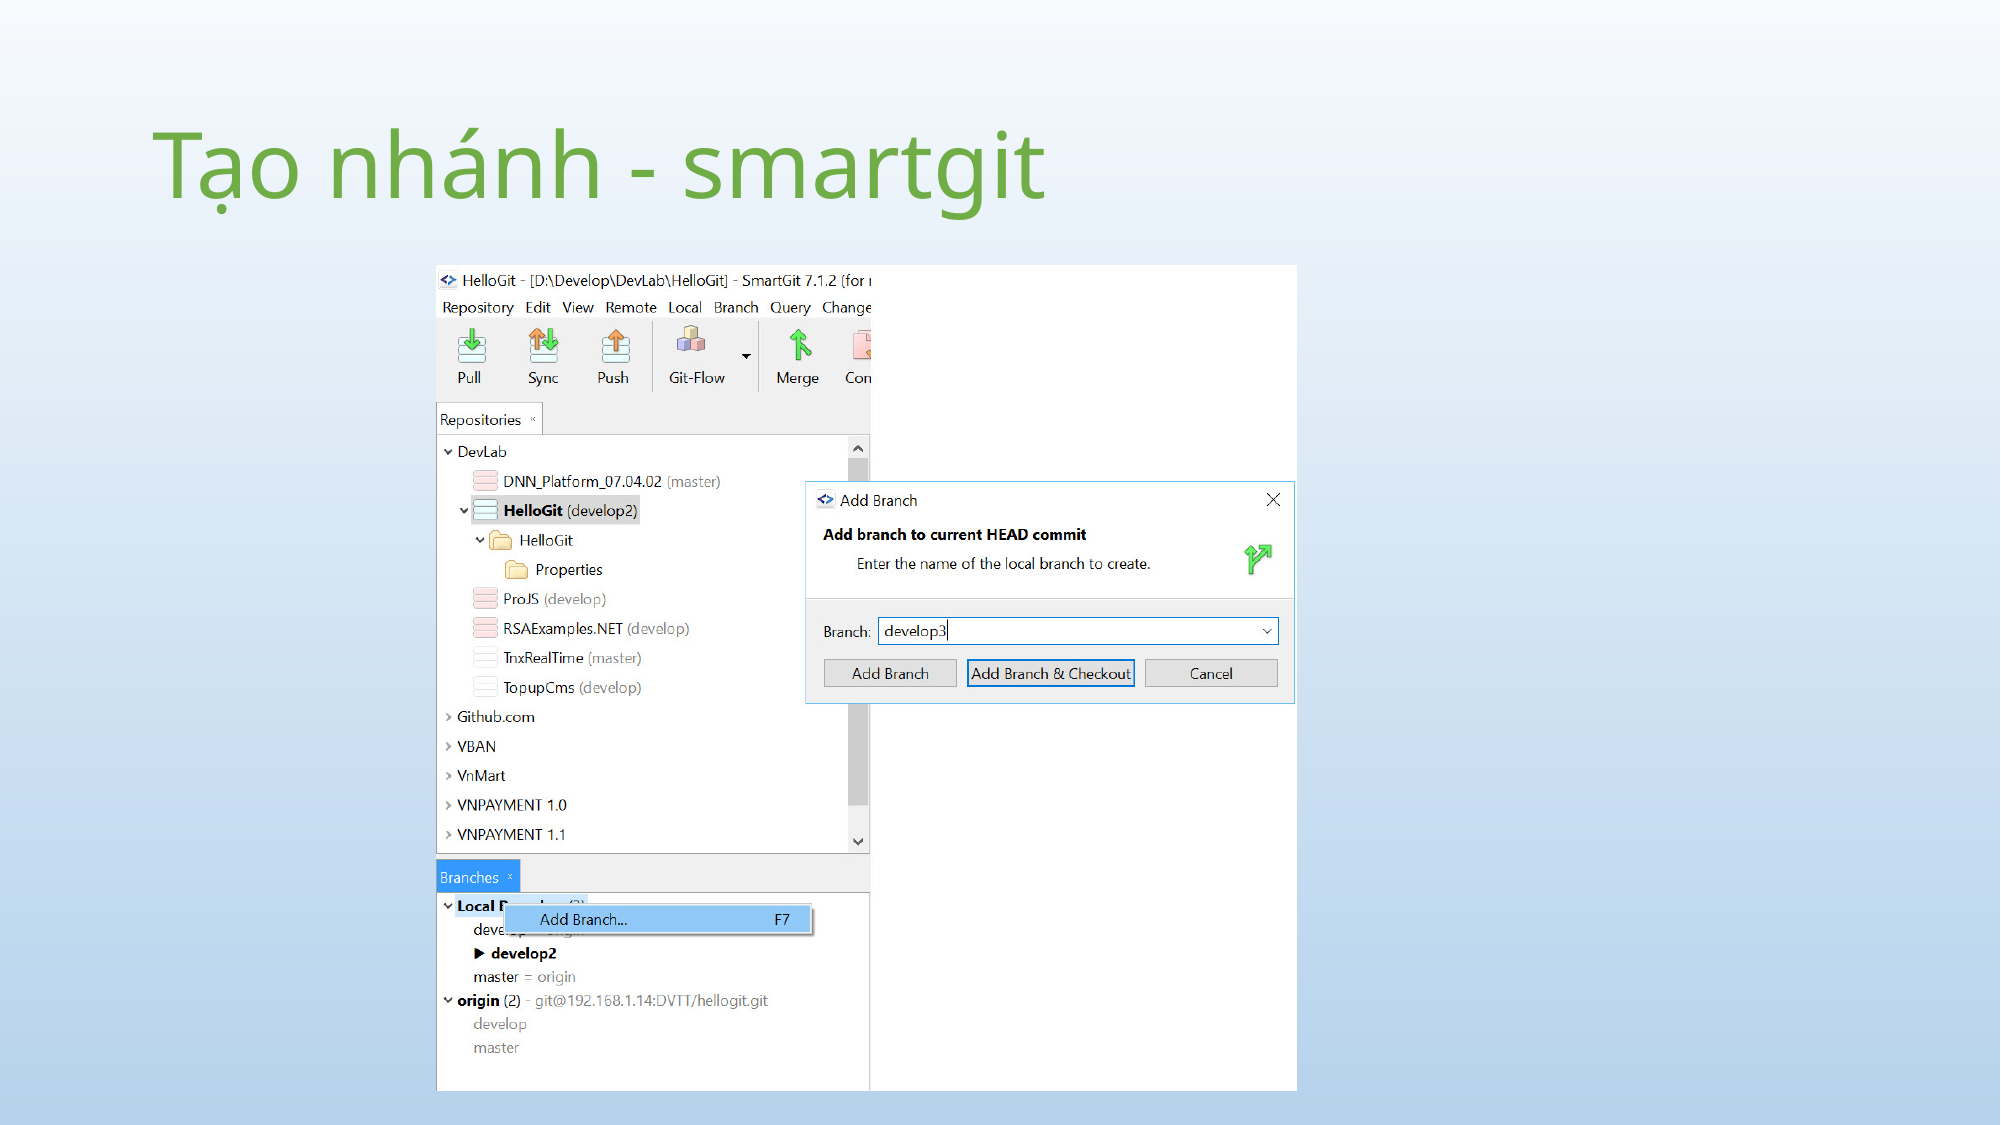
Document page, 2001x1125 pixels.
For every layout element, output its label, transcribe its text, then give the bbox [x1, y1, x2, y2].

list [436, 265, 1297, 1091]
title Tạo nhánh - smartgit [137, 59, 1863, 278]
